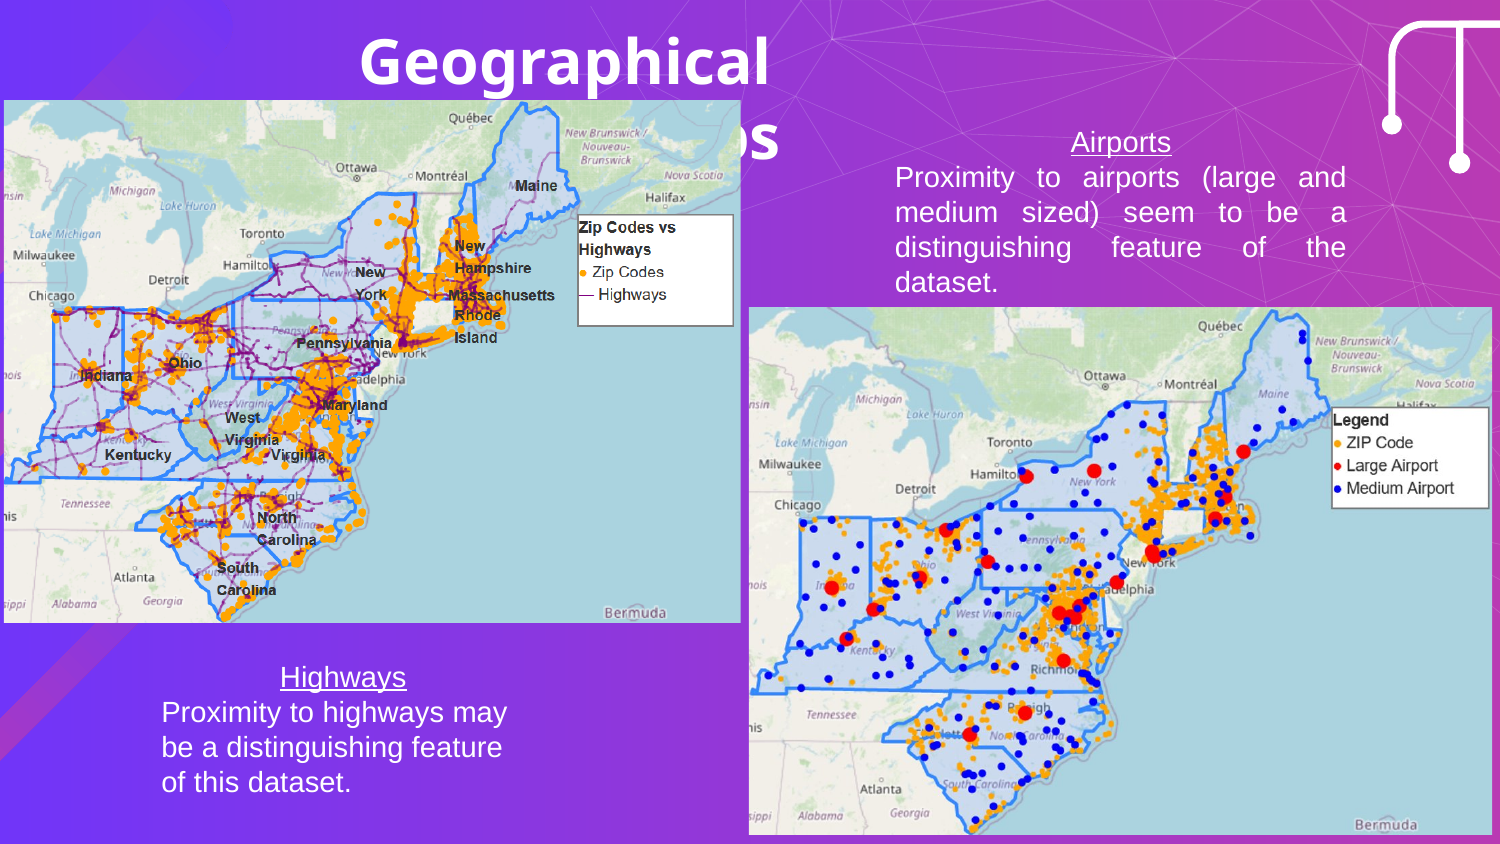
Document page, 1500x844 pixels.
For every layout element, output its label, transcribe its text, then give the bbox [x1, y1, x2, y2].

picture [748, 307, 1493, 836]
picture [3, 100, 741, 624]
title Geographical Relationships [343, 7, 1219, 101]
text_box Highways Proximity to highways may be a distinguishing feature of this dataset. [146, 650, 541, 806]
text_box Airports Proximity to airports (large and medium sized) seem to be a distinguishing feature of the dataset. [879, 116, 1363, 306]
